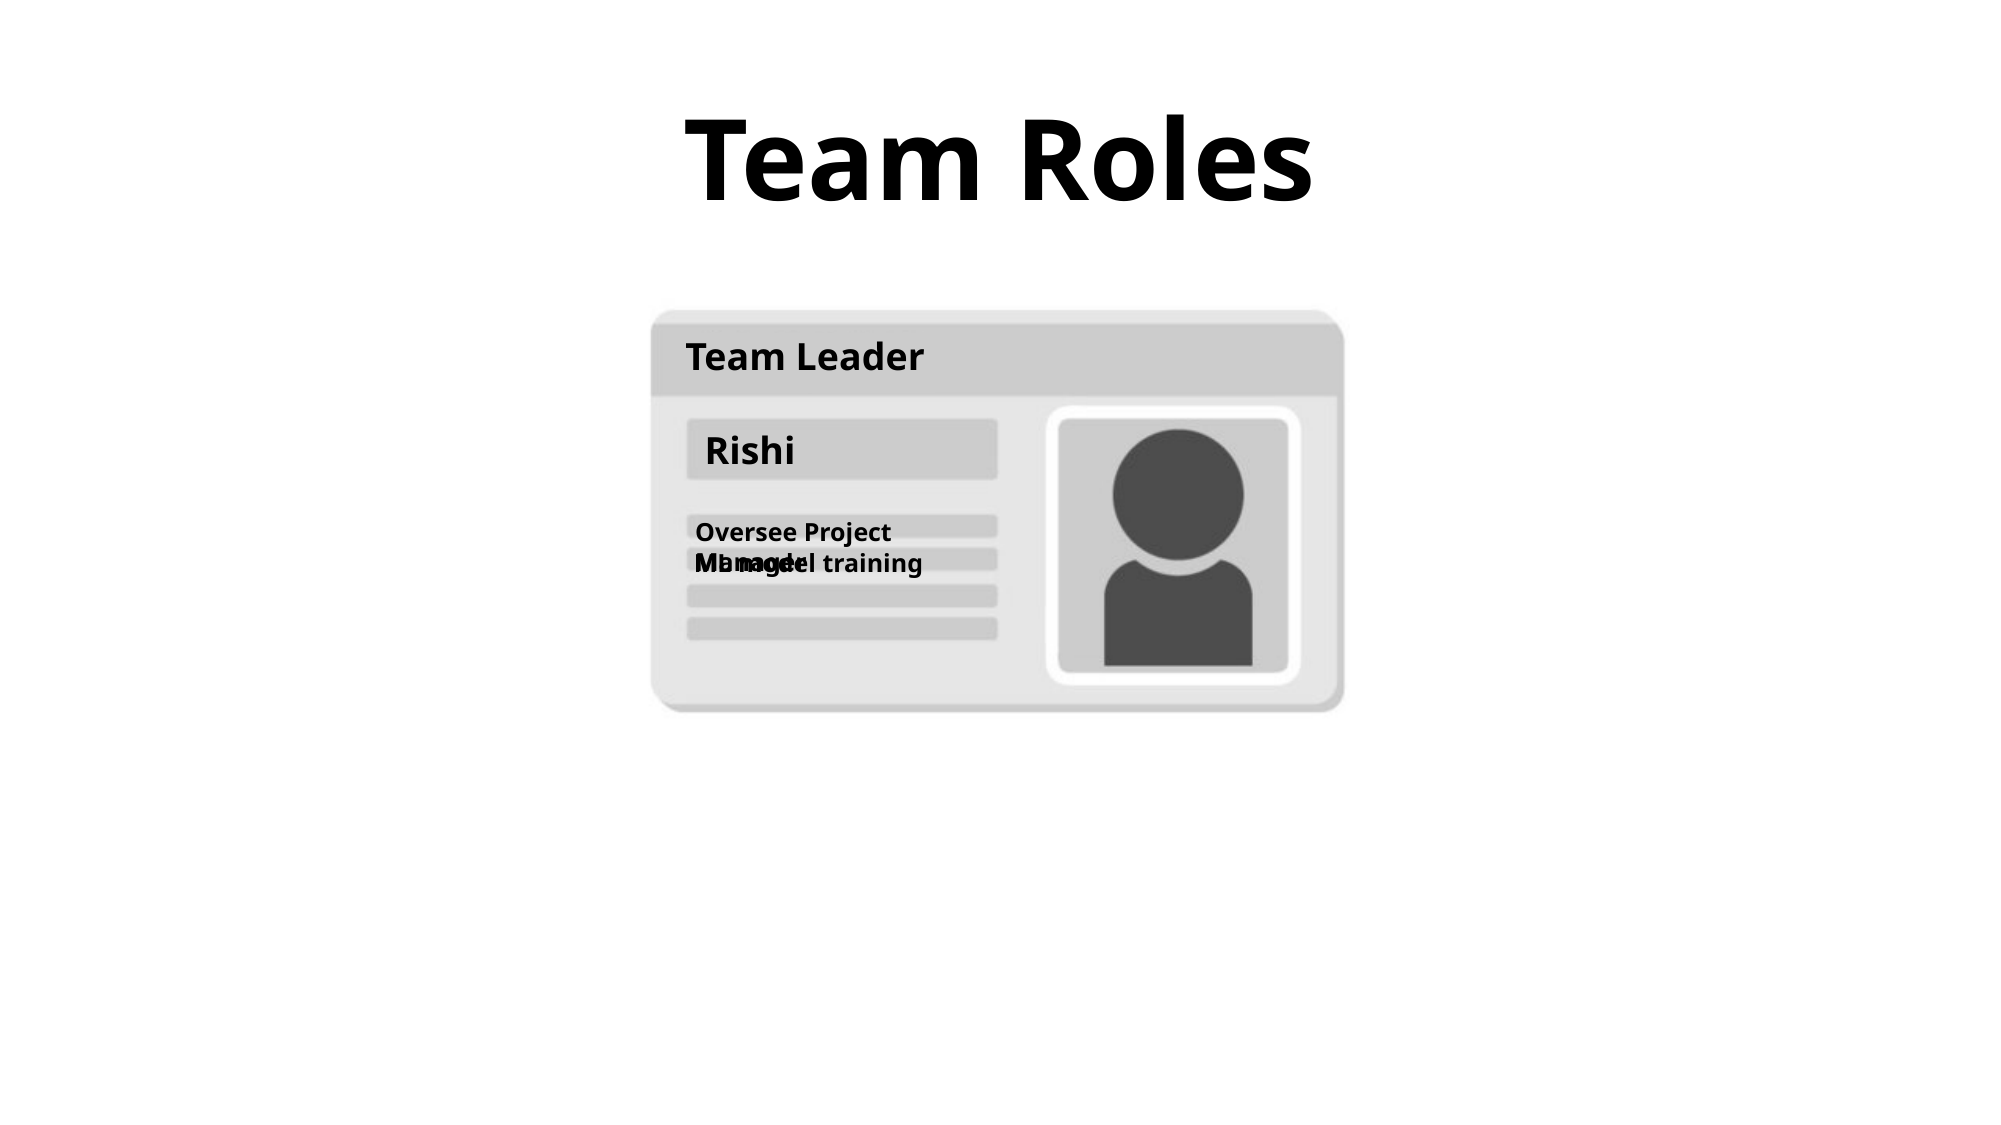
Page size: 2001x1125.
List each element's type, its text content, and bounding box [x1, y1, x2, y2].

title Team Roles [137, 55, 1863, 273]
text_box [611, 242, 1393, 776]
